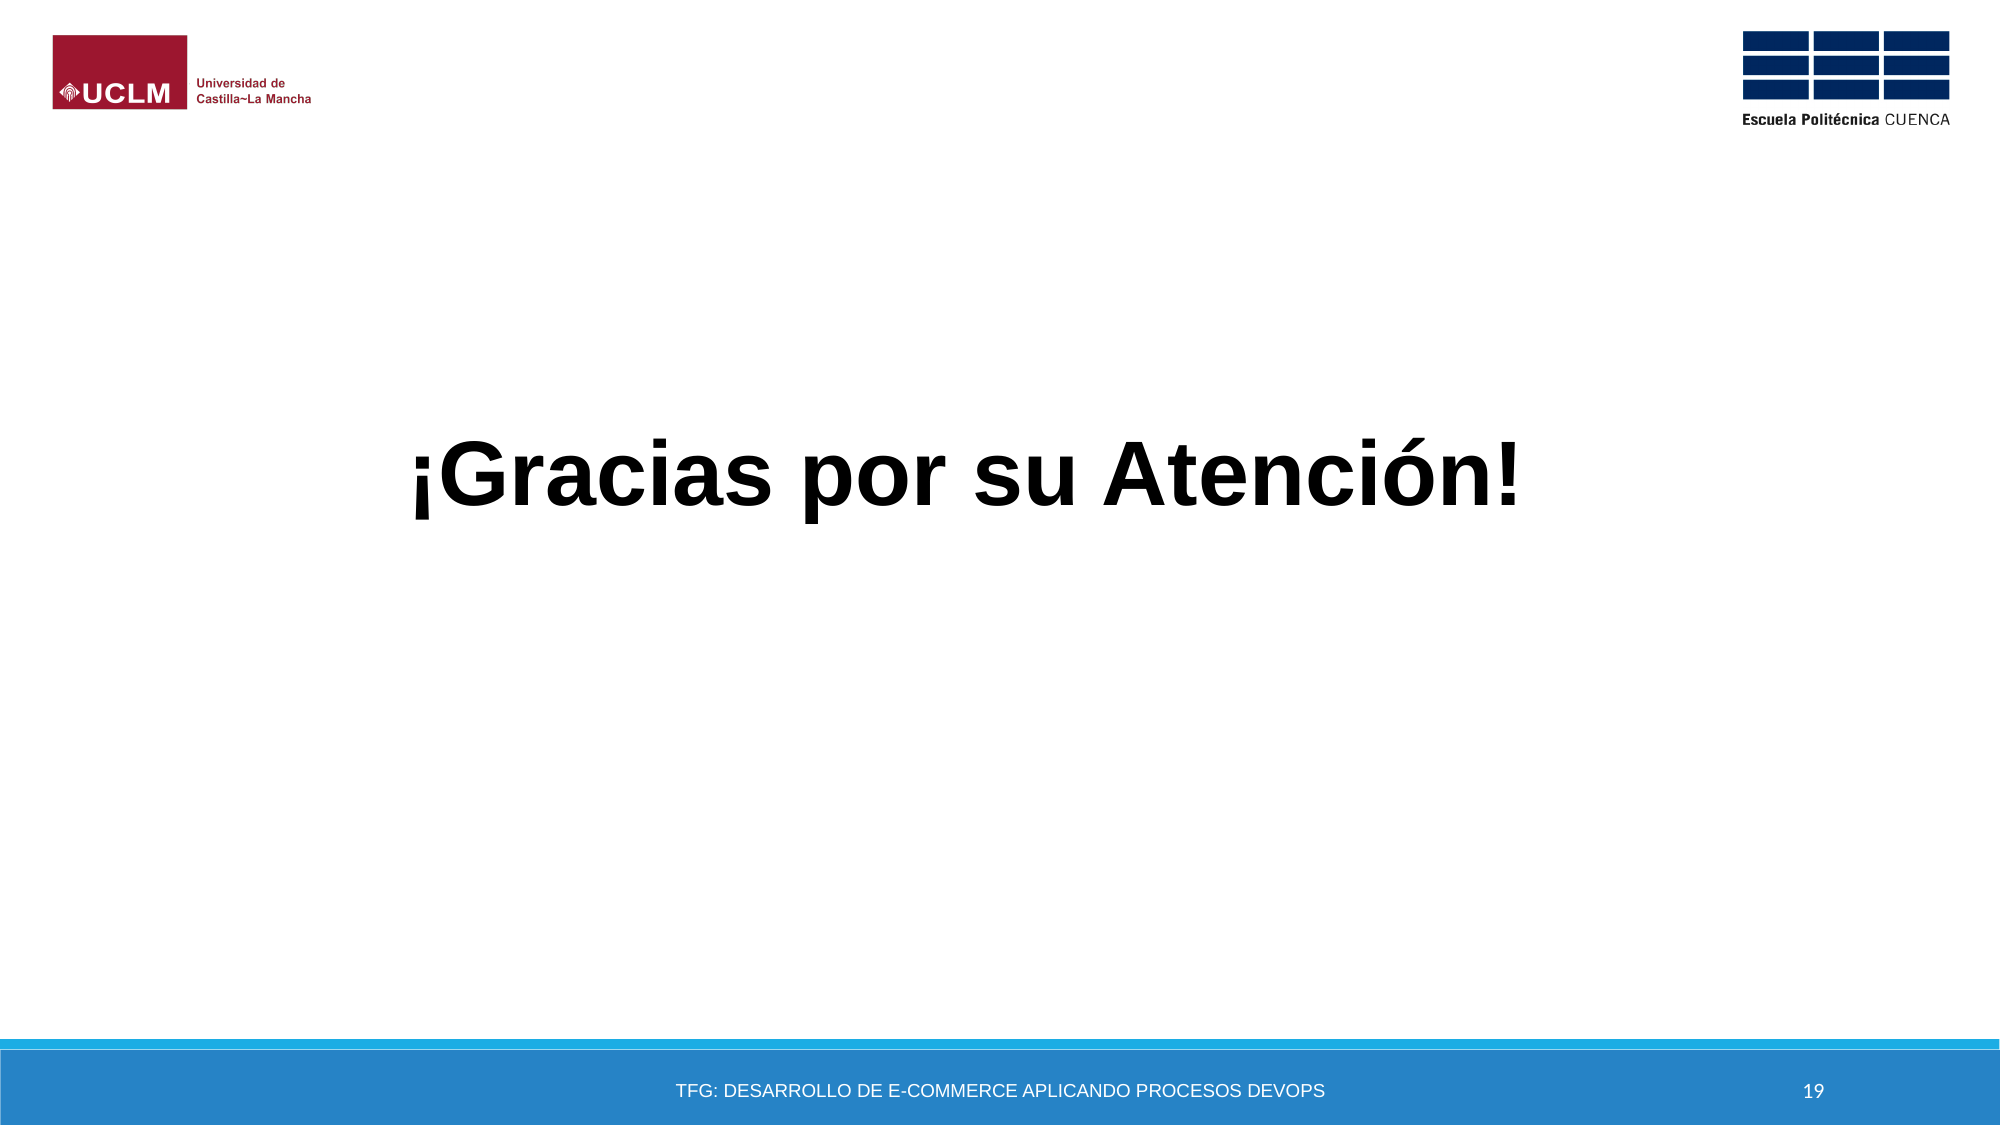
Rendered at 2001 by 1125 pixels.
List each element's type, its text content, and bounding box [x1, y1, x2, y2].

picture [49, 0, 315, 149]
footer TFG: Desarrollo de e-Commerce aplicando procesos DevOps [604, 1059, 1396, 1120]
slide_number 19 [1624, 1059, 1840, 1120]
text_box ¡Gracias por su Atención! [393, 406, 1859, 531]
picture [1743, 30, 1951, 126]
